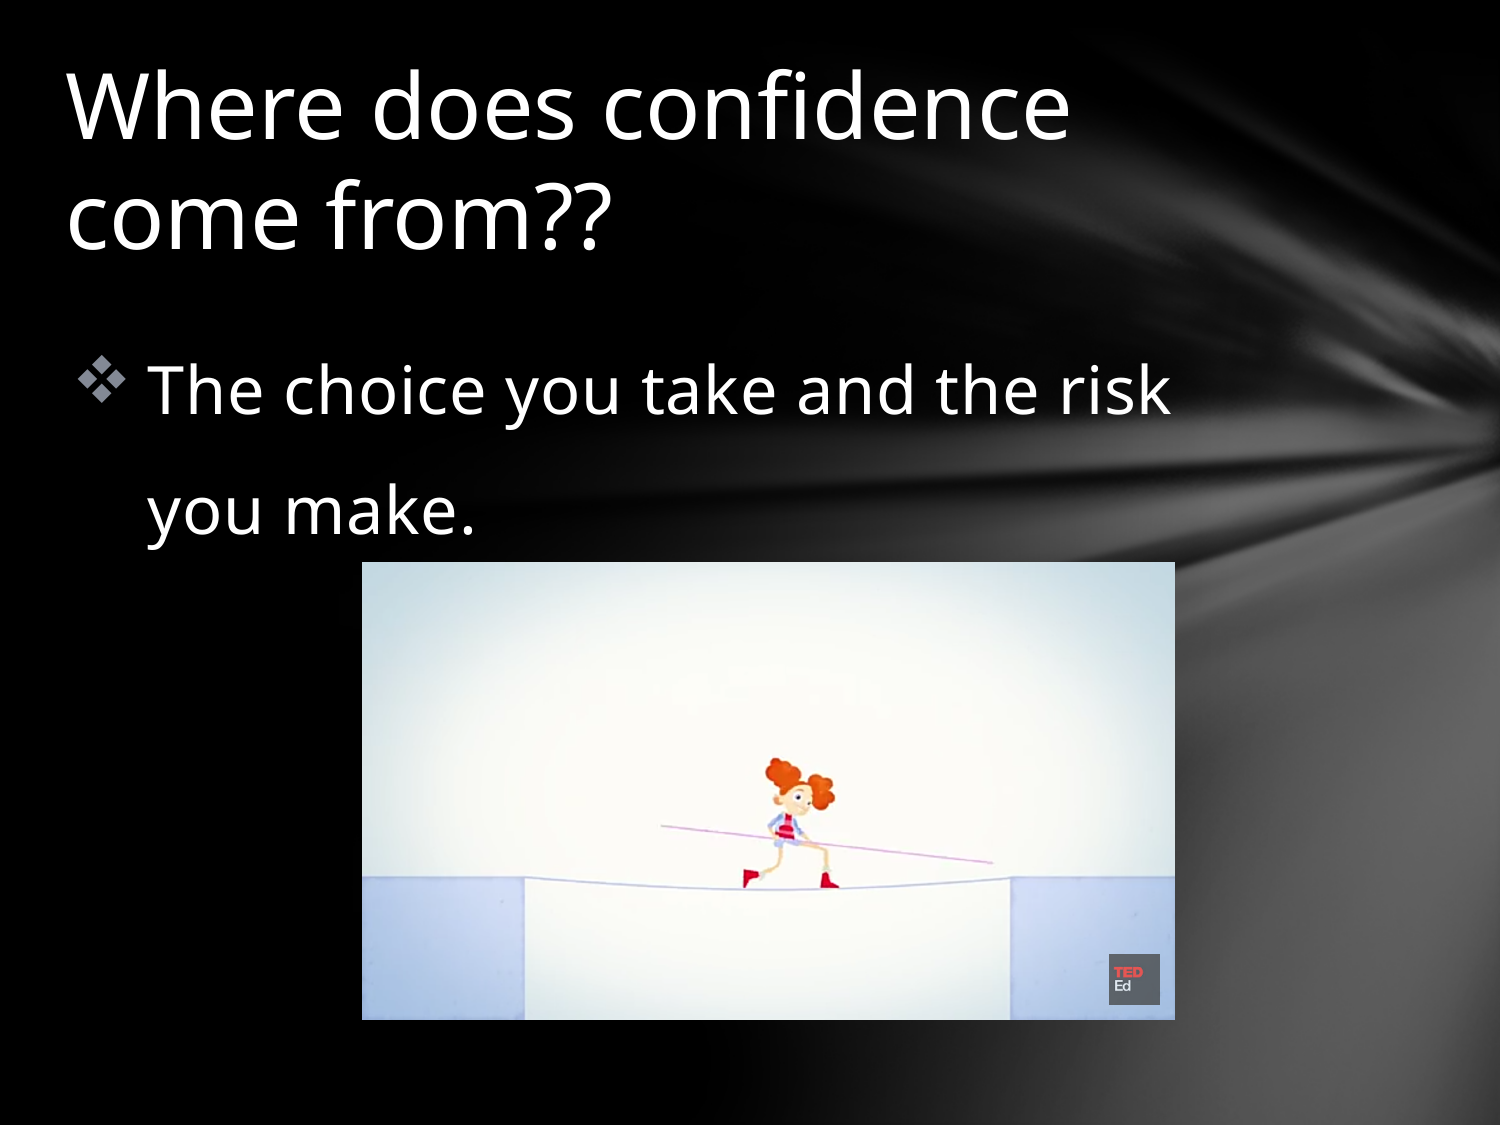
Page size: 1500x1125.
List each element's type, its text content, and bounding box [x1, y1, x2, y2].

list The choice you take and the risk you make. [57, 299, 1318, 1015]
picture [362, 562, 1176, 1020]
title Where does confidence come from?? [50, 99, 1310, 275]
